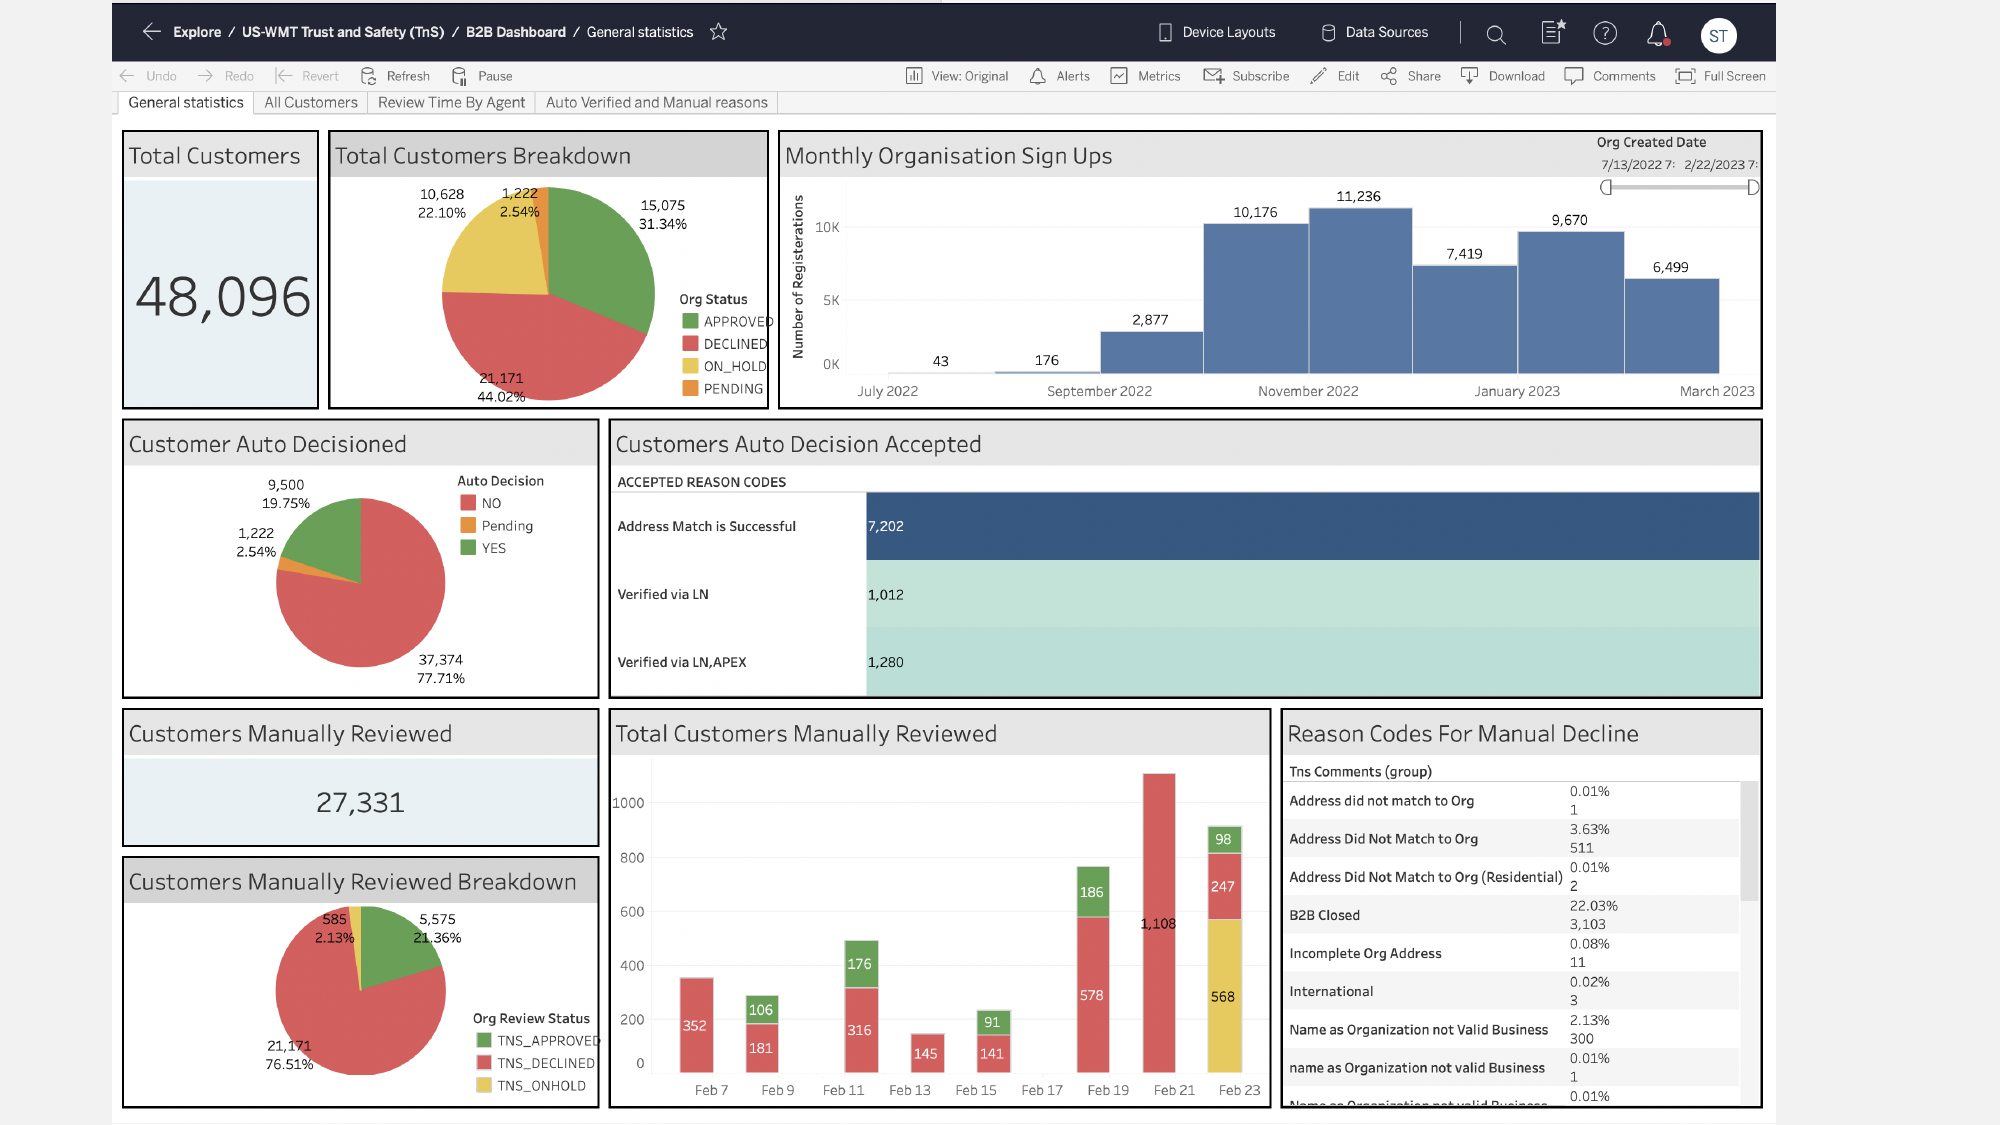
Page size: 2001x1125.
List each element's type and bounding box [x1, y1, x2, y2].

picture [112, 0, 1776, 1125]
